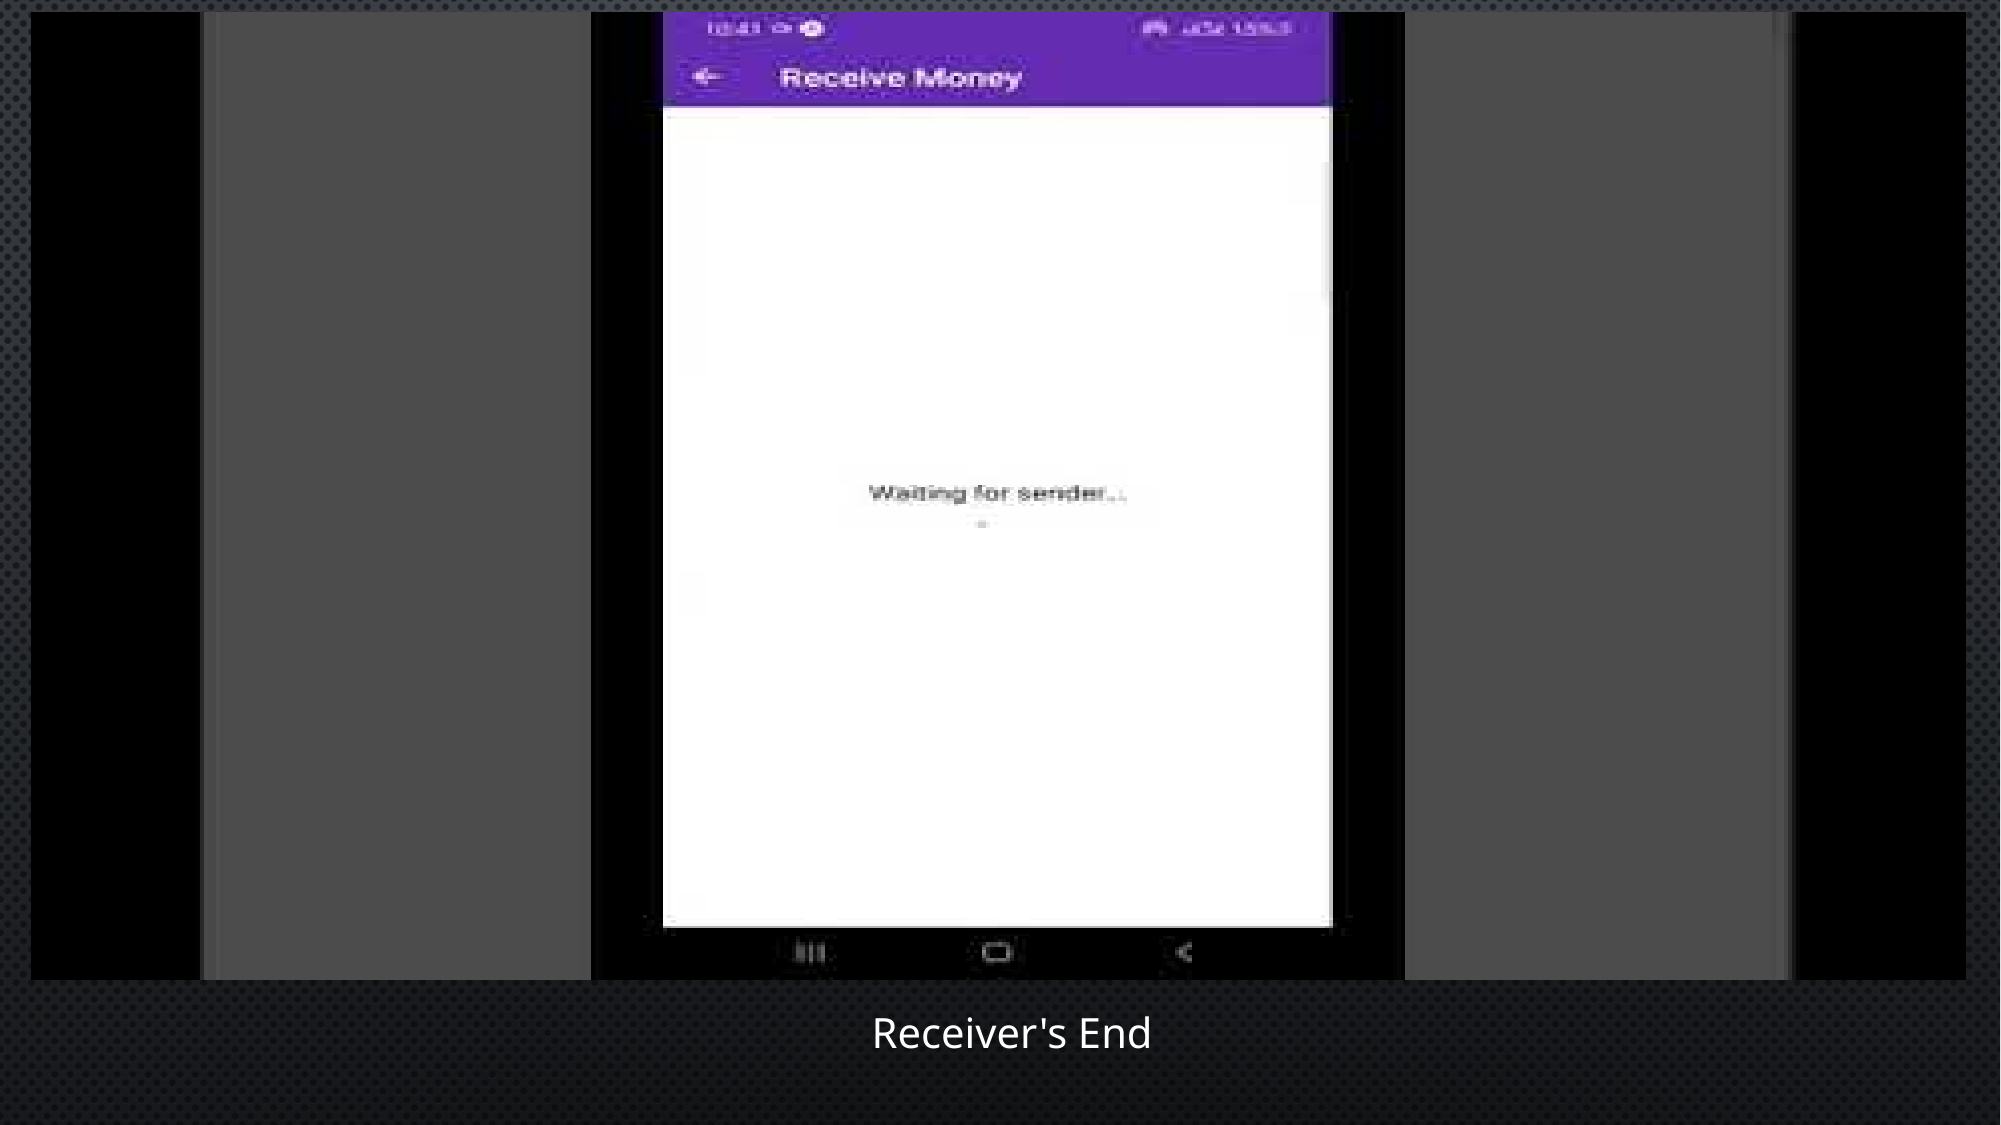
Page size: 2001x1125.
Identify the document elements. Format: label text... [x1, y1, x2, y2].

text_box Receiver's End [856, 999, 1413, 1065]
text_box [30, 11, 1967, 981]
